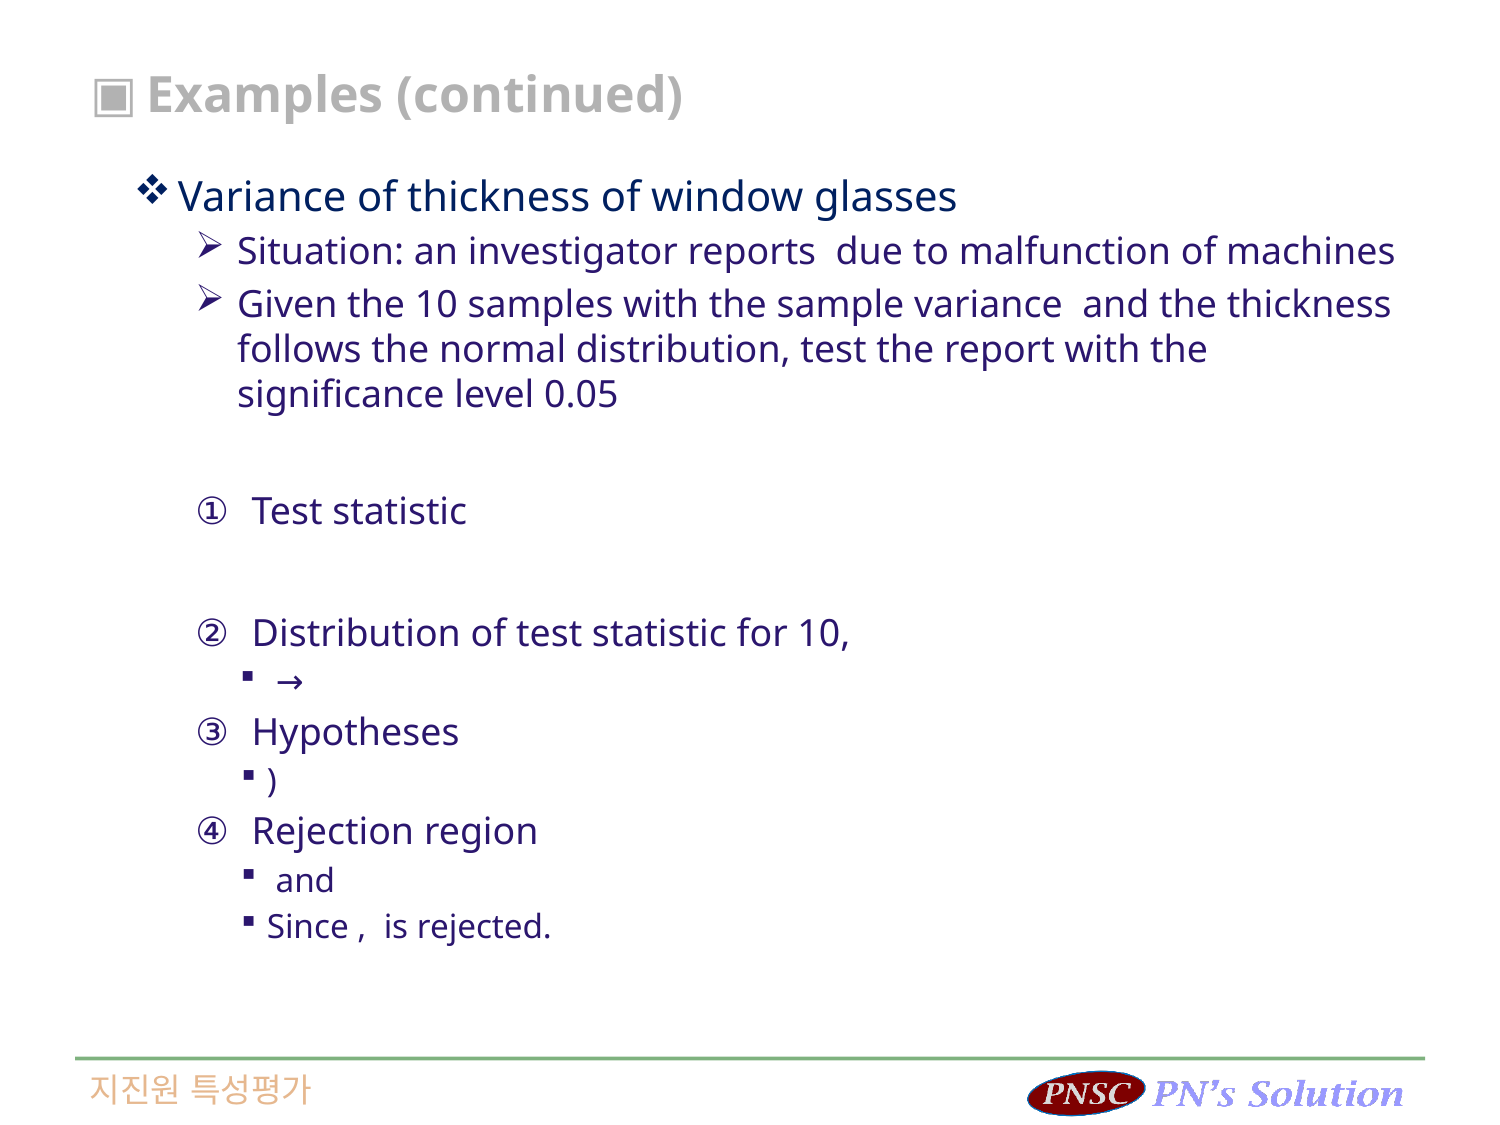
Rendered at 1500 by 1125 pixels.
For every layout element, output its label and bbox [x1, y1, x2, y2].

picture [1022, 1062, 1425, 1125]
